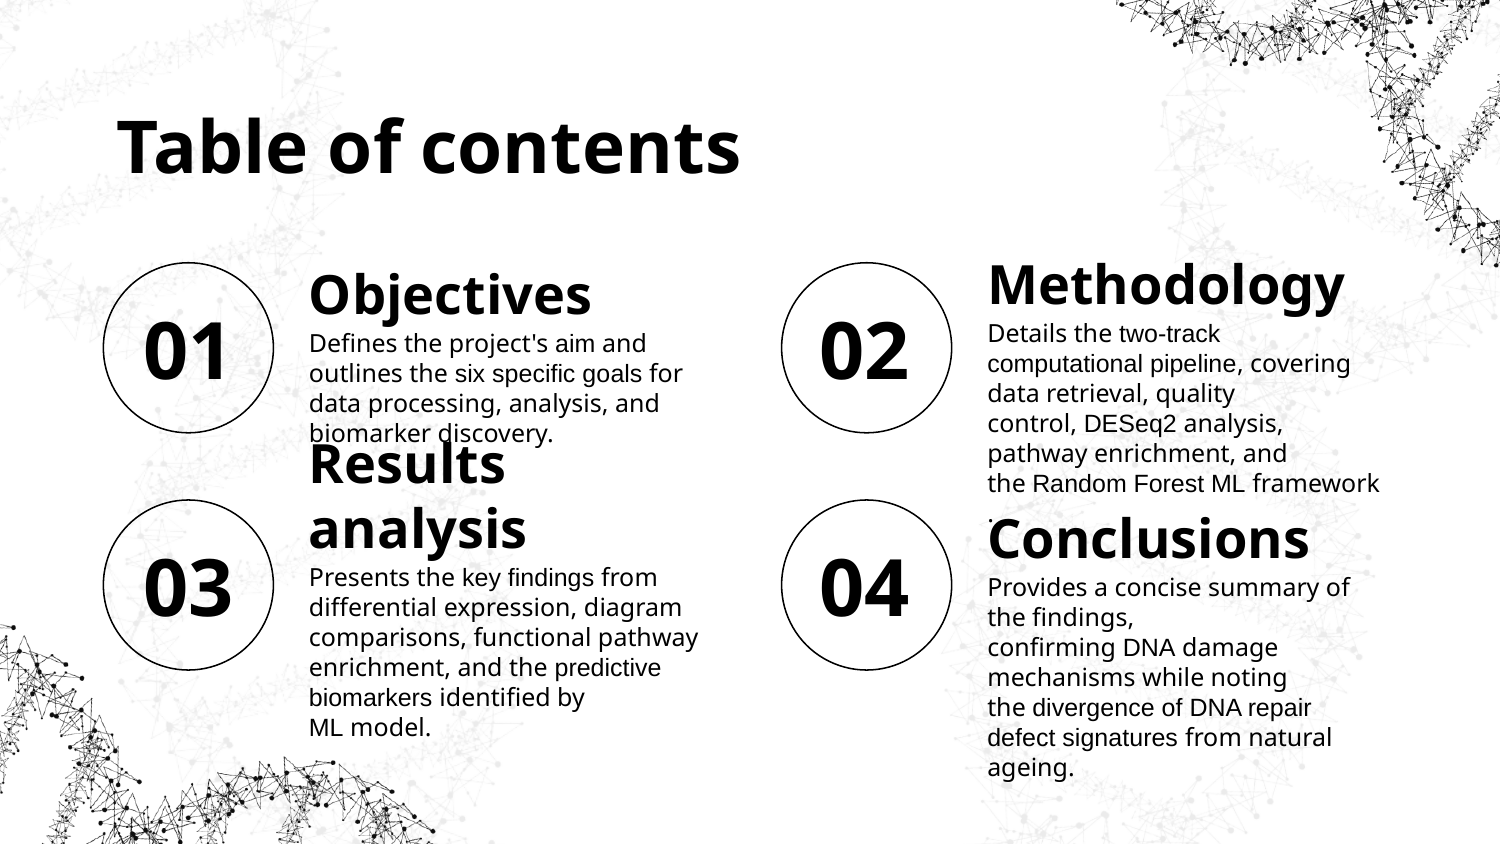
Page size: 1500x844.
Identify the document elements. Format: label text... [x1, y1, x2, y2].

text_box [796, 396, 937, 433]
subtitle Conclusions [972, 501, 1399, 556]
subtitle Results analysis [294, 491, 720, 546]
text_box [118, 262, 259, 300]
title 04 [779, 537, 951, 633]
title Table of contents [101, 85, 1399, 180]
subtitle Details the two-track computational pipeline, covering data retrieval, quality control, DESeq2 analysis, pathway enrichment, and the Random Forest ML framework. [972, 302, 1399, 404]
title 02 [779, 300, 951, 396]
title 01 [103, 300, 274, 396]
picture [0, 0, 964, 844]
text_box [118, 633, 259, 671]
subtitle Defines the project's aim and outlines the six specific goals for data processing, analysis, and biomarker discovery. [294, 312, 720, 415]
text_box [796, 262, 937, 300]
title 03 [103, 537, 274, 633]
text_box [796, 633, 937, 671]
subtitle Presents the key findings from differential expression, diagram comparisons, functional pathway enrichment, and the predictive biomarkers identified by ML model. [294, 546, 720, 759]
subtitle Provides a concise summary of the findings, confirming DNA damage mechanisms while noting the divergence of DNA repair defect signatures from natural ageing. [972, 556, 1399, 659]
subtitle Methodology [972, 247, 1399, 302]
text_box [118, 396, 259, 433]
picture [721, 0, 1500, 844]
subtitle Objectives [294, 257, 720, 312]
text_box [118, 499, 259, 537]
text_box [796, 499, 937, 537]
